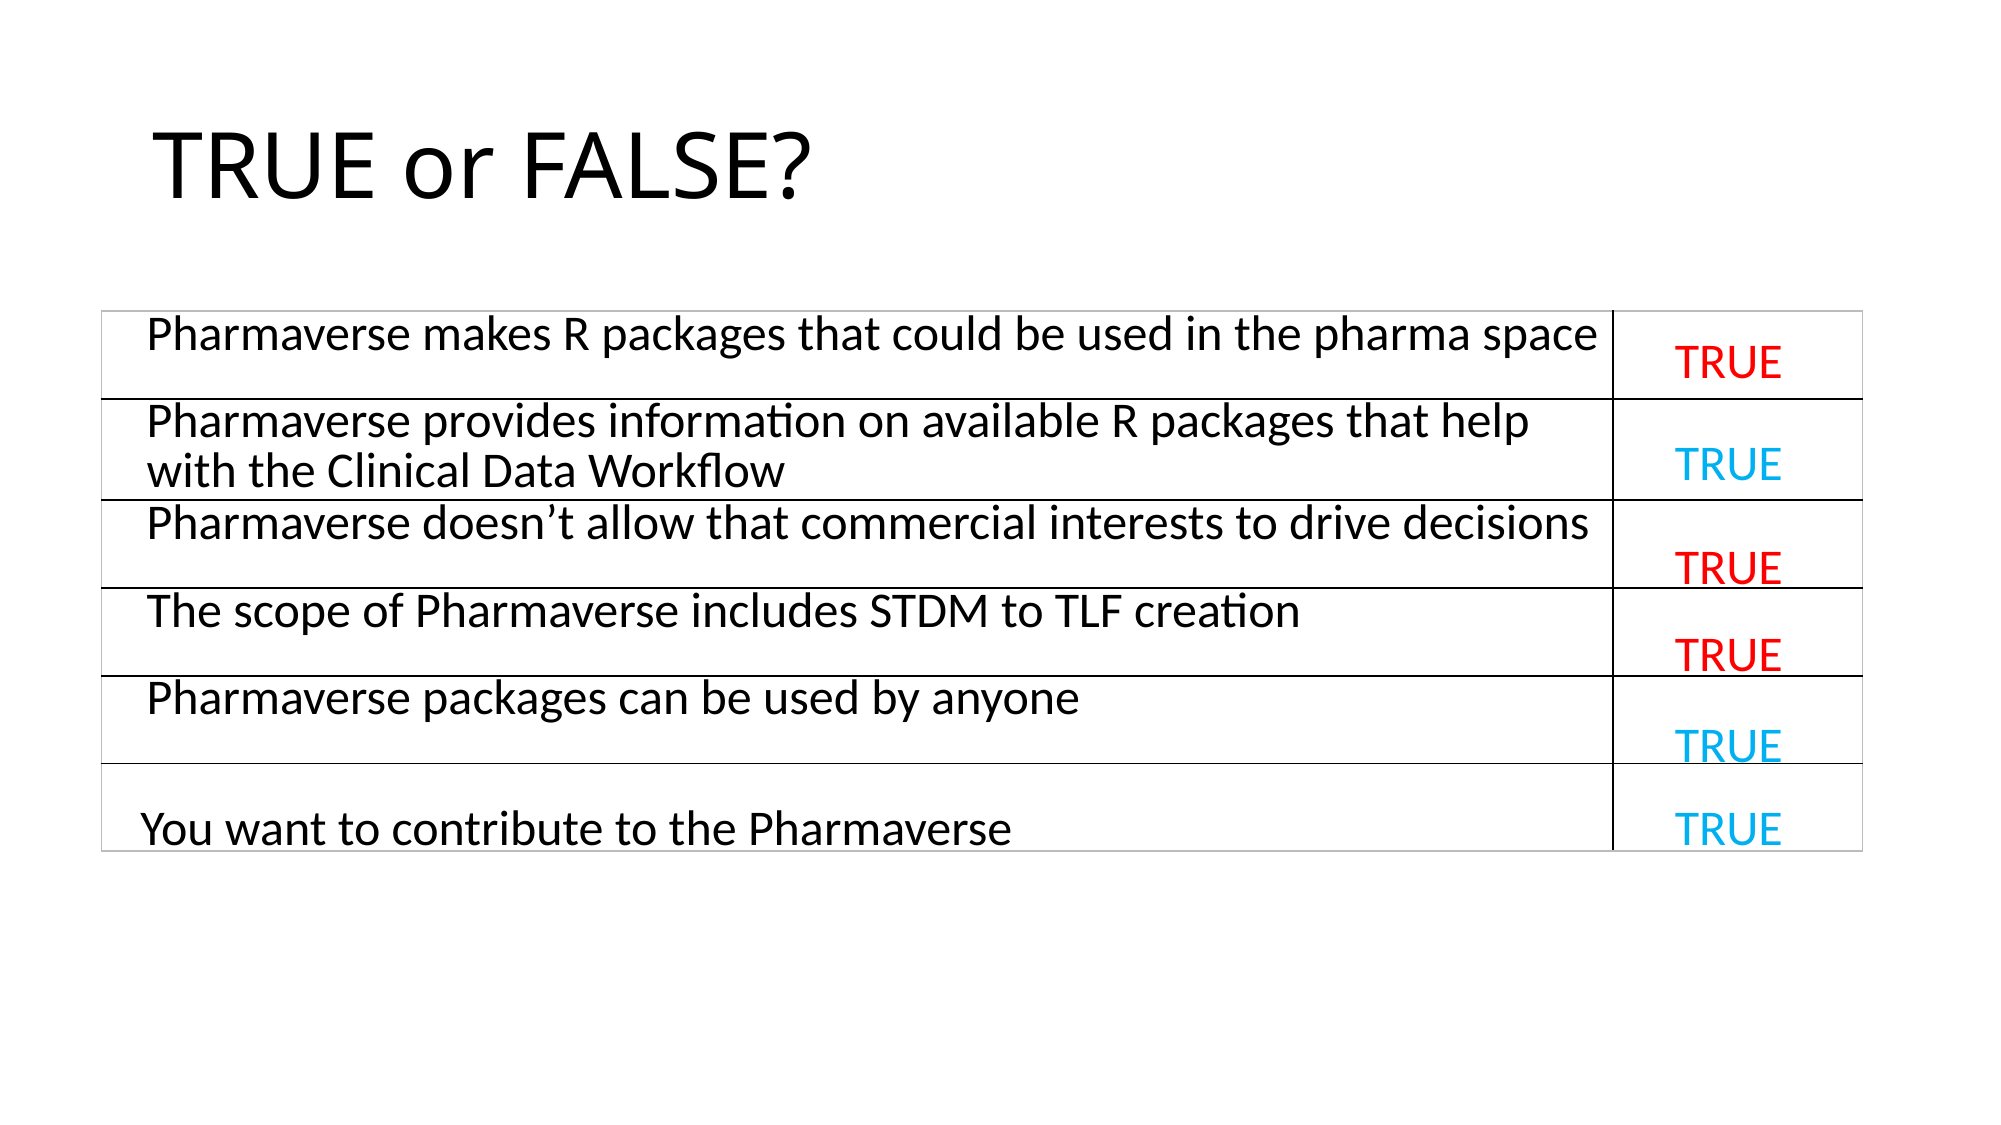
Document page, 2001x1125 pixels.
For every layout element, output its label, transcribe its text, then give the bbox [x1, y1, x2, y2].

table_cell Pharmaverse doesn’t allow that commercial interests to drive decisions [102, 501, 1612, 587]
table_header [1614, 312, 1862, 398]
table_cell [1614, 589, 1862, 675]
text_box TRUE [1607, 614, 1850, 689]
table_cell Pharmaverse provides information on available R packages that help with the Clinical Data Workflow [102, 400, 1612, 499]
table_cell [1614, 501, 1862, 587]
text_box TRUE [1607, 423, 1850, 498]
text_box TRUE [1607, 527, 1850, 603]
title TRUE or FALSE? [137, 59, 1863, 278]
table_header Pharmaverse makes R packages that could be used in the pharma space [102, 312, 1612, 398]
text_box You want to contribute to the Pharmaverse [125, 788, 1126, 863]
table_cell Pharmaverse packages can be used by anyone [102, 677, 1612, 763]
table_cell The scope of Pharmaverse includes STDM to TLF creation [102, 589, 1612, 675]
table_cell [1614, 400, 1862, 499]
text_box TRUE [1607, 321, 1850, 397]
text_box TRUE [1607, 704, 1850, 780]
table_cell [1614, 764, 1862, 850]
text_box TRUE [1607, 788, 1850, 863]
table_cell [1614, 677, 1862, 763]
table_cell [102, 764, 1612, 850]
